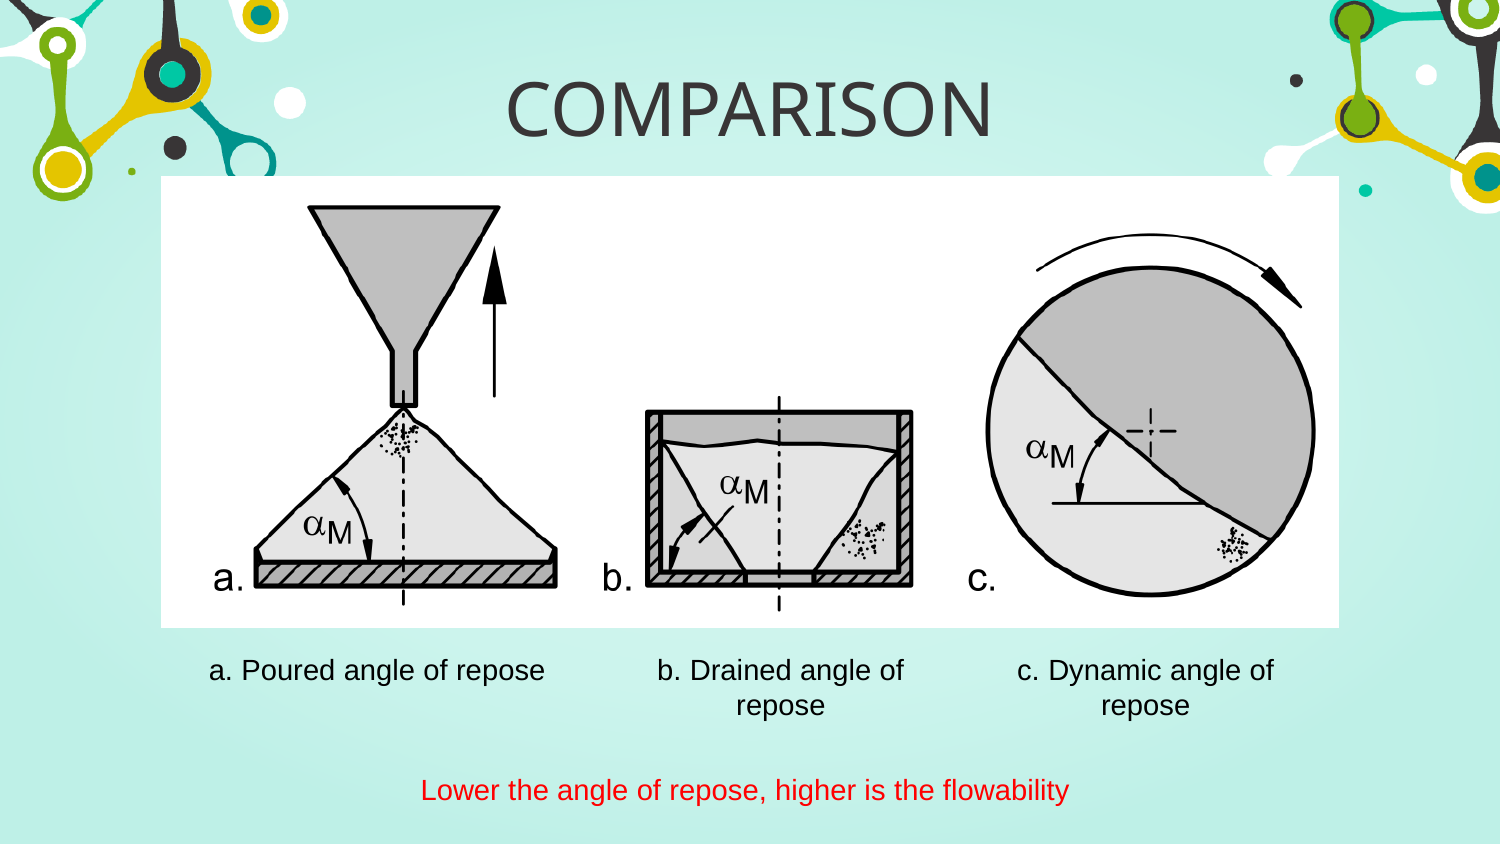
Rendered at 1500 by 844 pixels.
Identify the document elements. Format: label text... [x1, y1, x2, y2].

text_box Lower the angle of repose, higher is the flowability [405, 763, 1157, 814]
picture [0, 0, 1500, 844]
title COMPARISON [397, 46, 1103, 150]
text_box c. Dynamic angle of repose [959, 644, 1332, 730]
text_box a. Poured angle of repose [193, 644, 566, 695]
text_box b. Drained angle of repose [625, 644, 937, 730]
